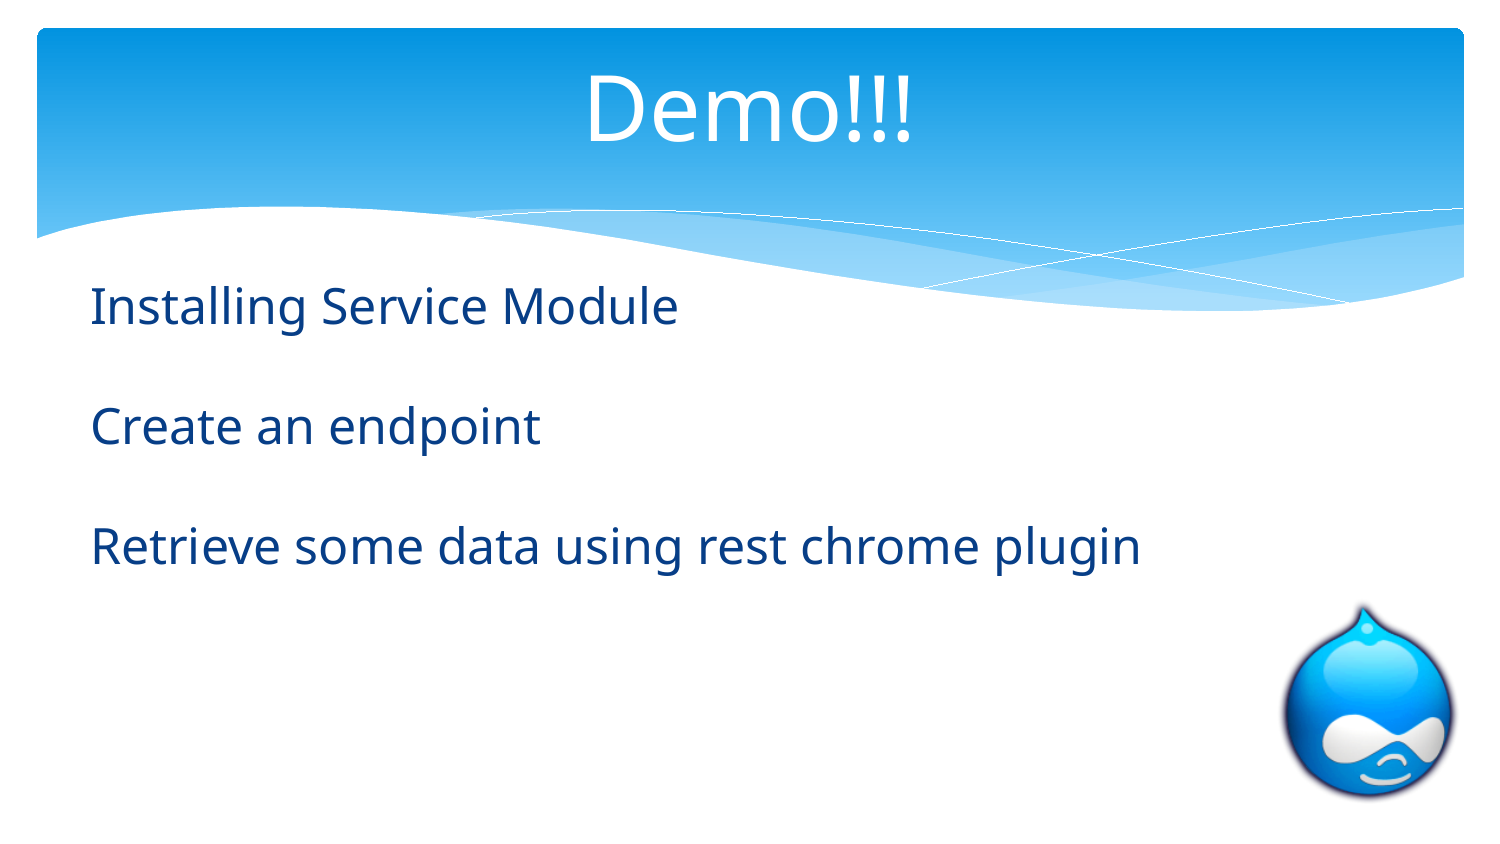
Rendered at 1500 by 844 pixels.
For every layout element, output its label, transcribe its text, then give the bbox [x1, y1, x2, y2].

picture [1262, 596, 1476, 810]
list Installing Service Module Create an endpoint Retrieve some data using rest chrome plugin [75, 259, 1425, 844]
title Demo!!! [75, 34, 1425, 175]
